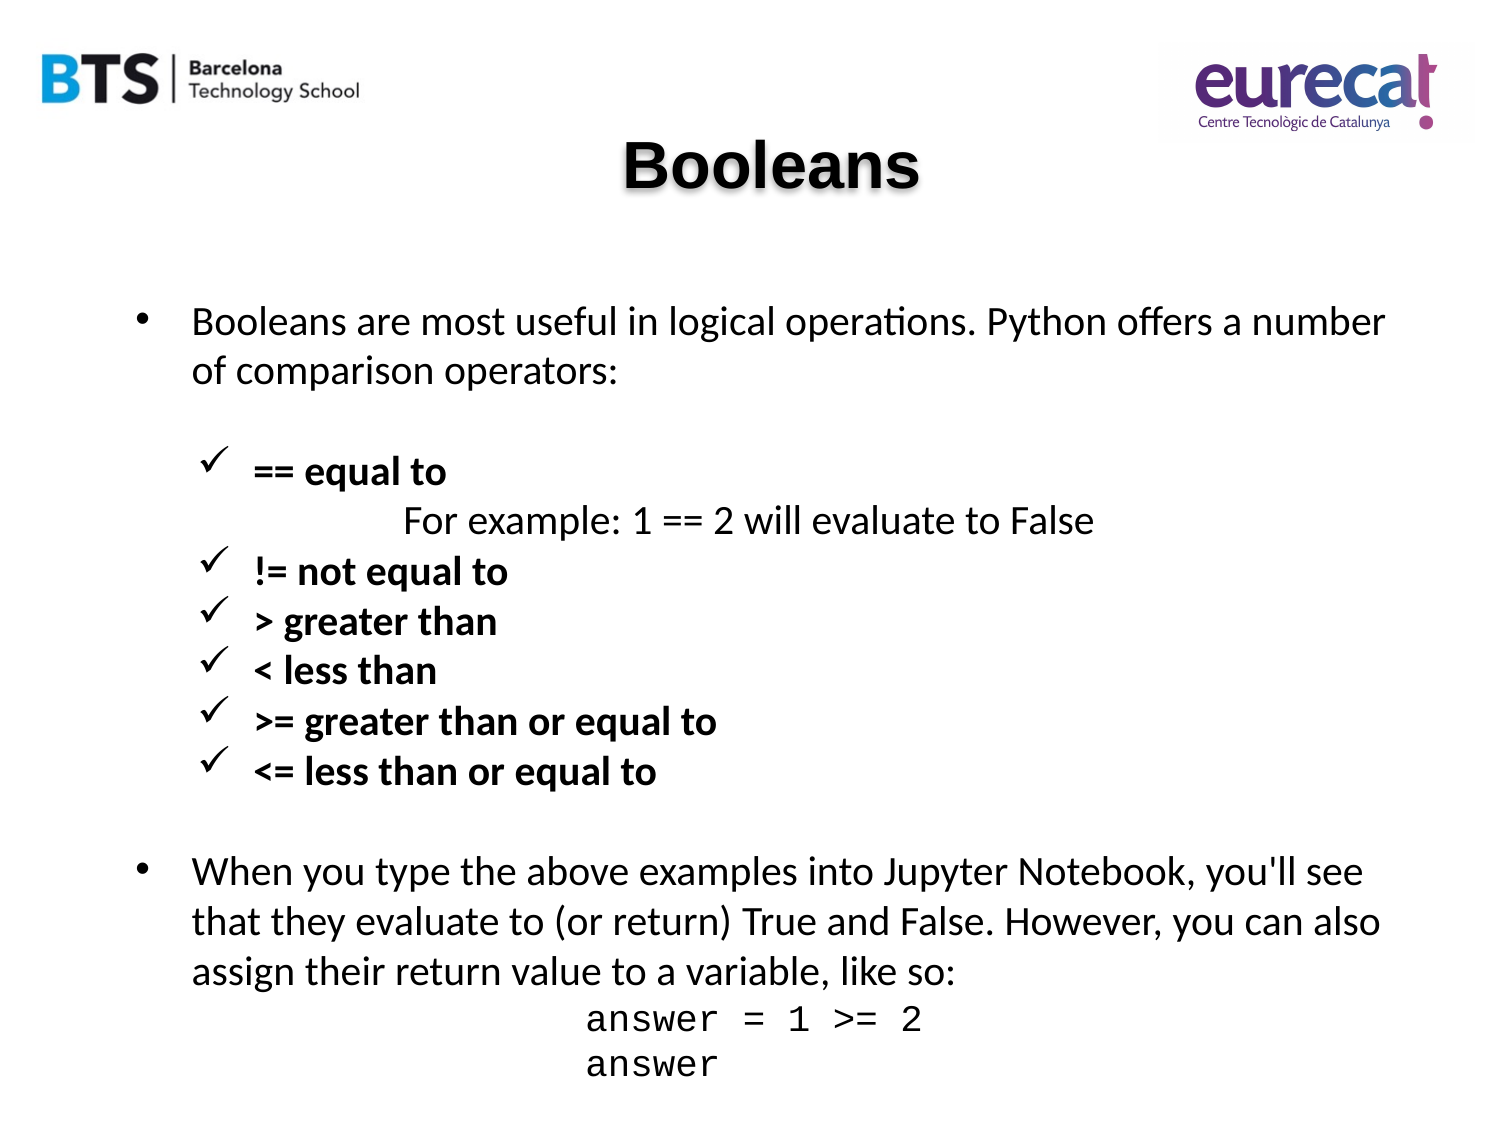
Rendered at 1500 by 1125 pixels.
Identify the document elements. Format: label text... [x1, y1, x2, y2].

picture [1158, 41, 1475, 143]
text_box Booleans are most useful in logical operations. Python offers a number of comparison operators: == equal to For example: 1 == 2 will evaluate to False != not equal to > greater than < less than >= greater than or equal to <= less than or equal to When you type the above examples into Jupyter Notebook, you'll see that they evaluate to (or return) True and False. However, you can also assign their return value to a variable, like so: answer = 1 >= 2 answer [120, 285, 1439, 1091]
picture [20, 38, 382, 119]
text_box Booleans [0, 59, 1500, 265]
